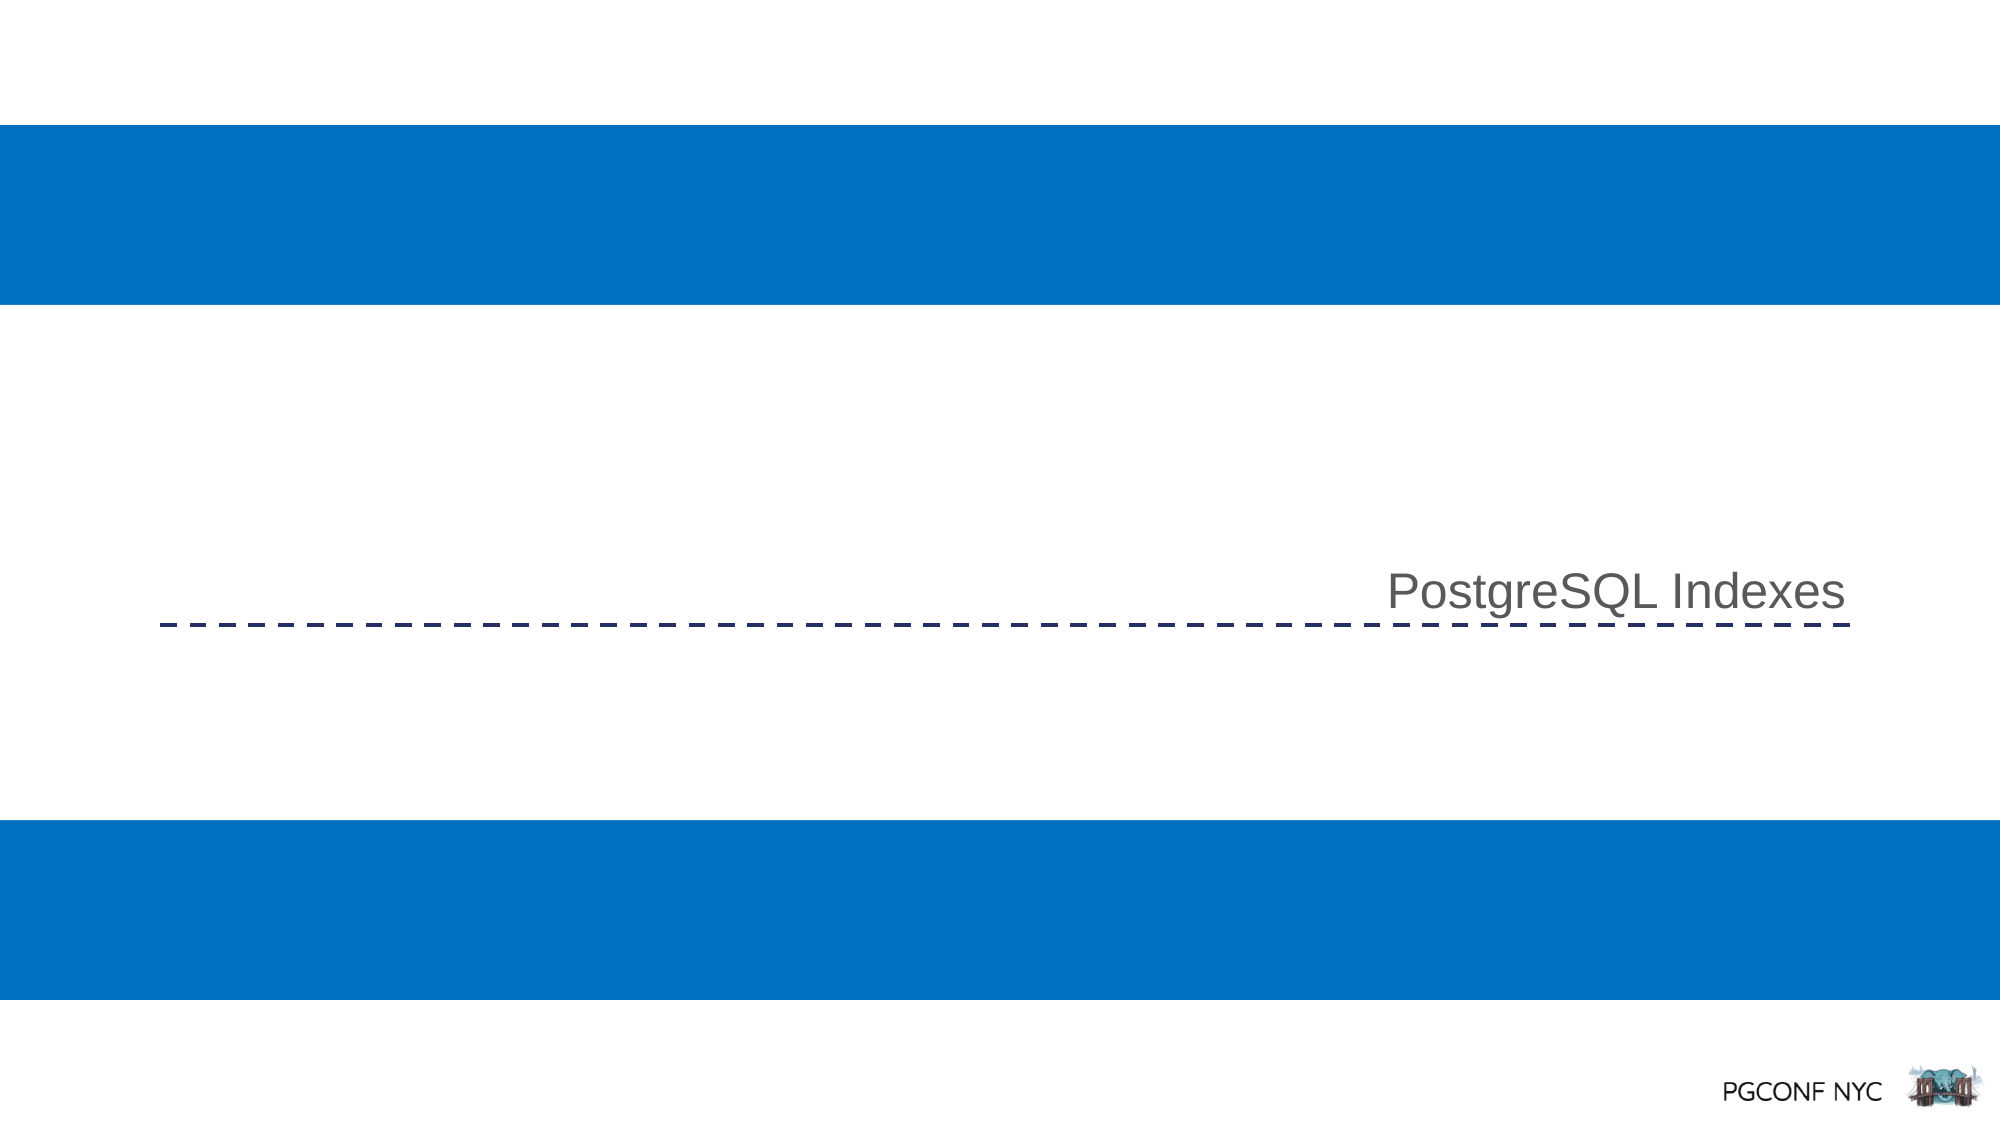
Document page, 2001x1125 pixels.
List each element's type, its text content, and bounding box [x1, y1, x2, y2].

picture [1705, 1056, 2000, 1125]
title PostgreSQL Indexes [988, 412, 1862, 628]
